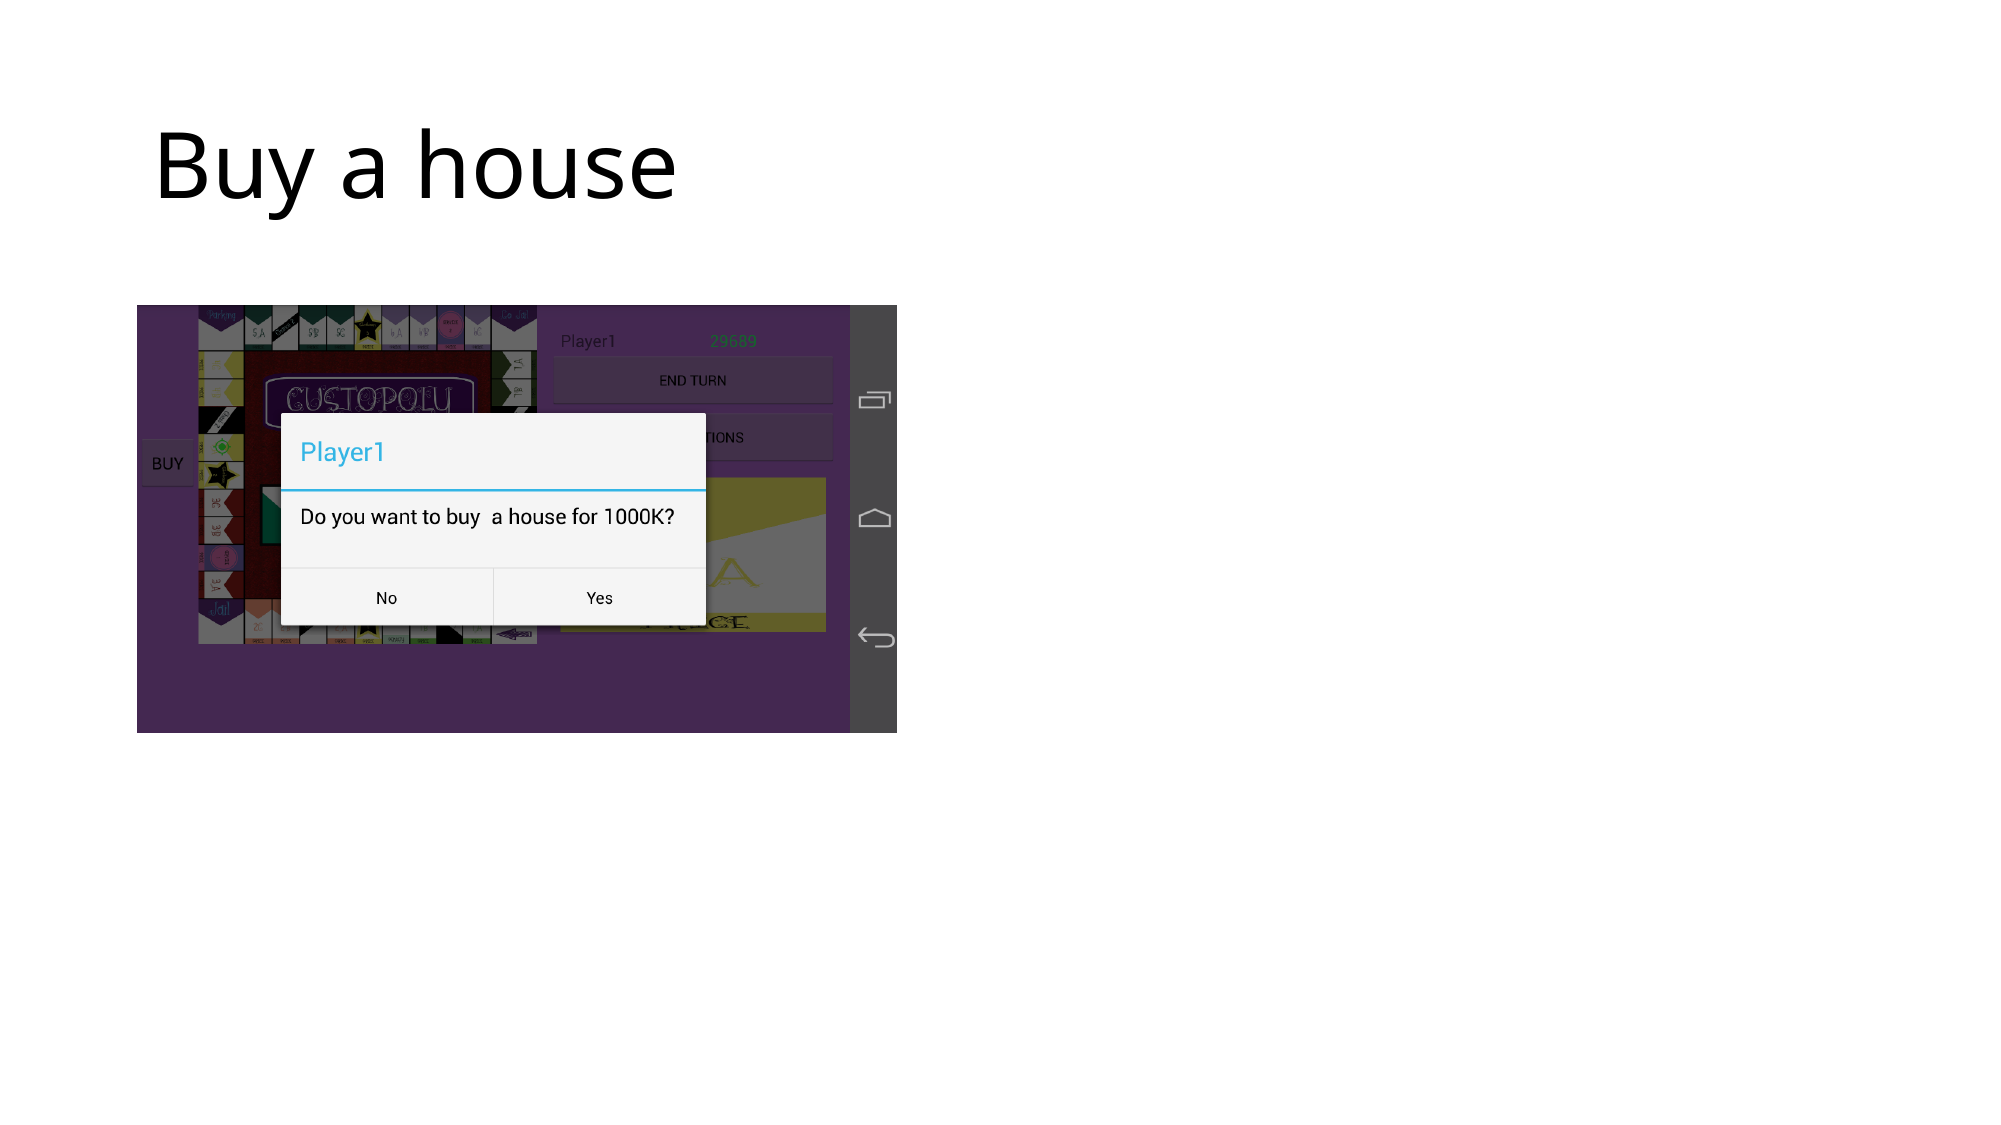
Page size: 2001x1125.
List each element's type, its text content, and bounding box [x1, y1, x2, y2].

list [137, 305, 897, 733]
title Buy a house [137, 59, 1863, 278]
